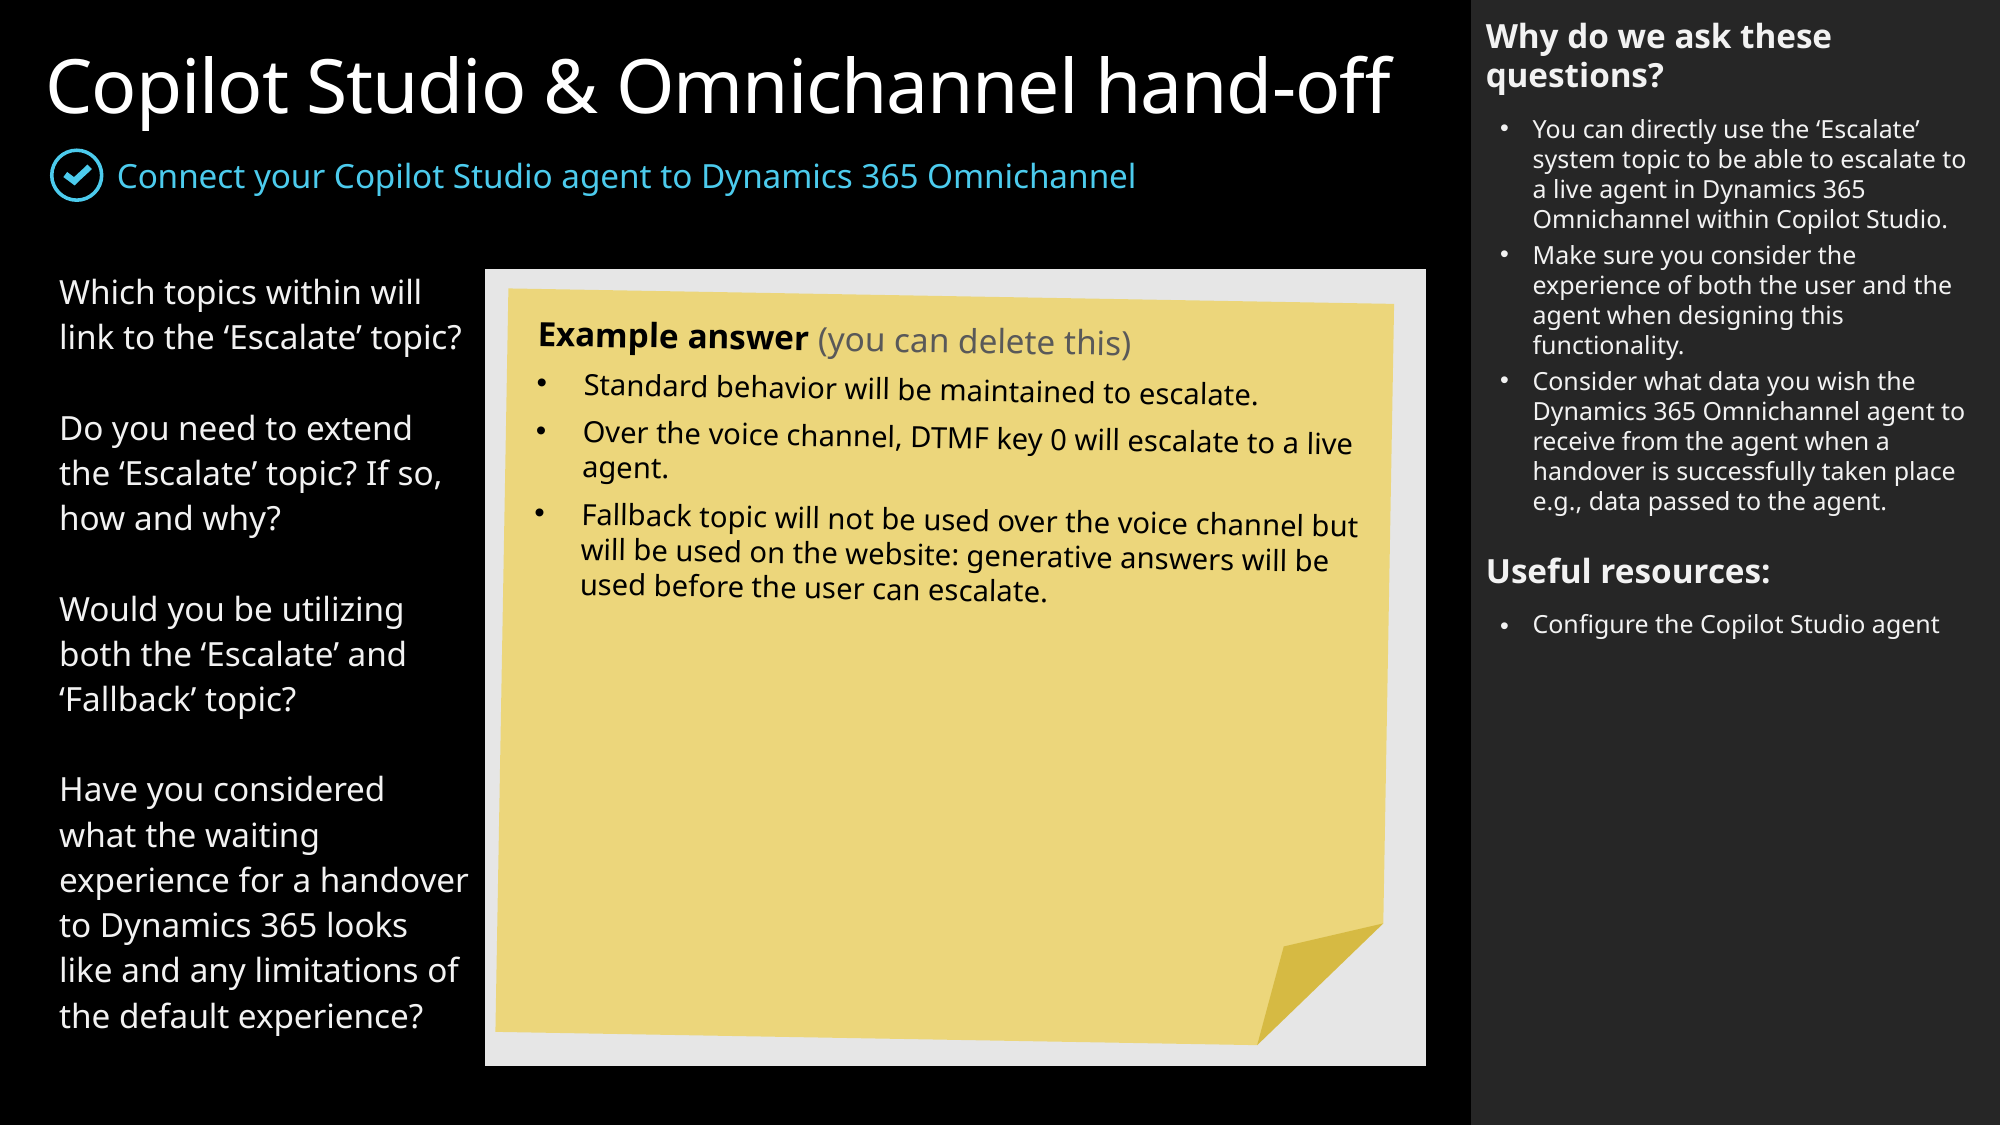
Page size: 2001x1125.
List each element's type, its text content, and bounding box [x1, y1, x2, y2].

table_header [485, 269, 1426, 1066]
list Why do we ask these questions? You can directly use the ‘Escalate’ system topic to be able to escalate to a live agent in Dynamics 365 Omnichannel within Copilot Studio. Make sure you consider the experience of both the user and the agent when designing this functionality. Consider what data you wish the Dynamics 365 Omnichannel agent to receive from the agent when a handover is successfully taken place e.g., data passed to the agent. Useful resources: Configure the Copilot Studio agent [1471, 0, 2000, 591]
list Copilot Studio & Omnichannel hand-off [45, 38, 1427, 130]
list Connect your Copilot Studio agent to Dynamics 365 Omnichannel [116, 155, 1427, 196]
text_box Example answer (you can delete this) Standard behavior will be maintained to escalate. Over the voice channel, DTMF key 0 will escalate to a live agent. Fallback topic will not be used over the voice channel but will be used on the website: generative answers will be used before the user can escalate. [495, 288, 1395, 1046]
table_header Which topics within will link to the ‘Escalate’ topic? Do you need to extend the ‘Escalate’ topic? If so, how and why? Would you be utilizing both the ‘Escalate’ and ‘Fallback’ topic? Have you considered what the waiting experience for a handover to Dynamics 365 looks like and any limitations of the default experience? [59, 269, 485, 1066]
